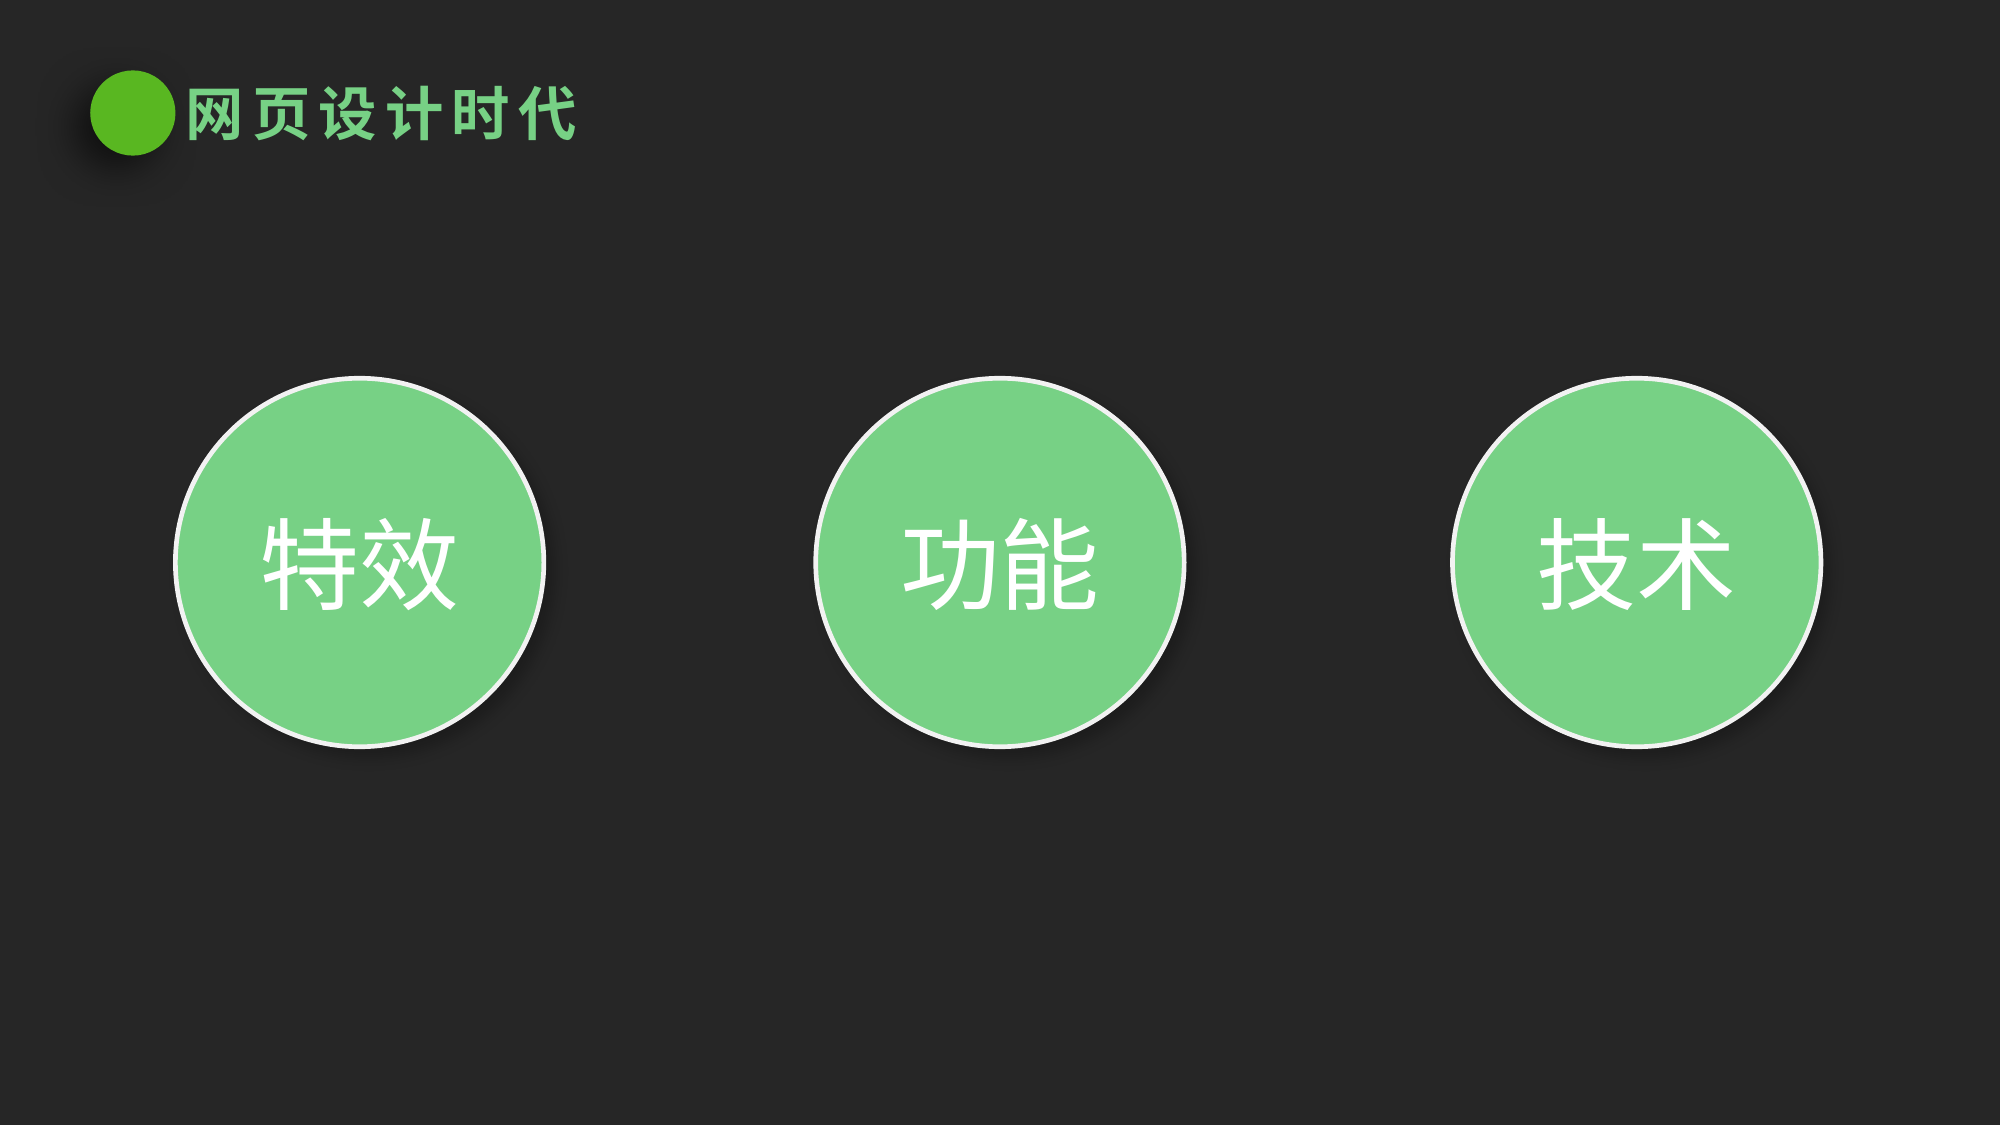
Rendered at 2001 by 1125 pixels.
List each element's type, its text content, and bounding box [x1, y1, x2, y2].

text_box 技术 [1451, 377, 1822, 748]
text_box [89, 69, 170, 157]
text_box 网页设计时代 [170, 69, 1107, 155]
text_box 功能 [814, 377, 1186, 748]
text_box 特效 [174, 377, 545, 748]
